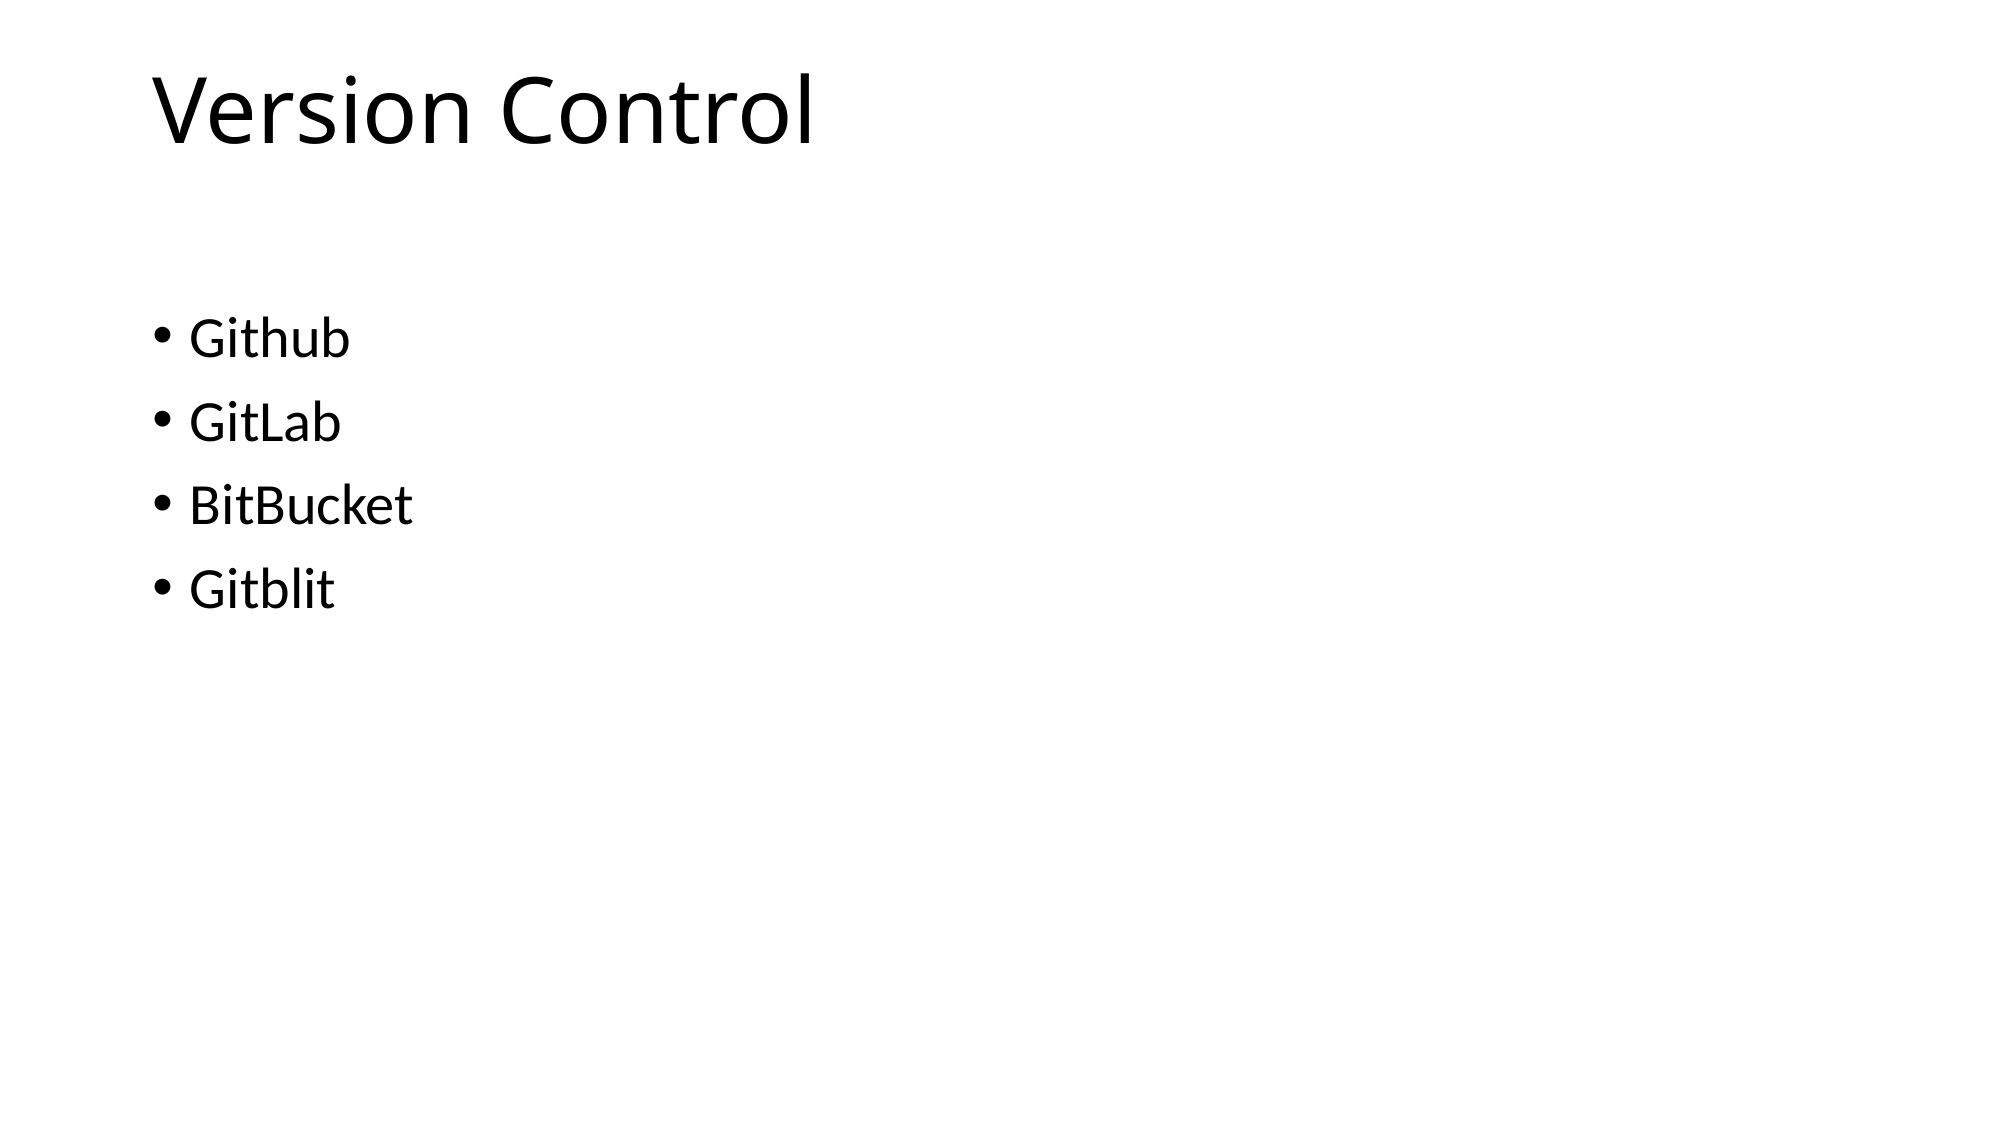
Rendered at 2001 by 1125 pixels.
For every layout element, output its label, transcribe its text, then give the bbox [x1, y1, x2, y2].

title Version Control [137, 59, 1863, 278]
list Github GitLab BitBucket Gitblit [137, 299, 1863, 1014]
